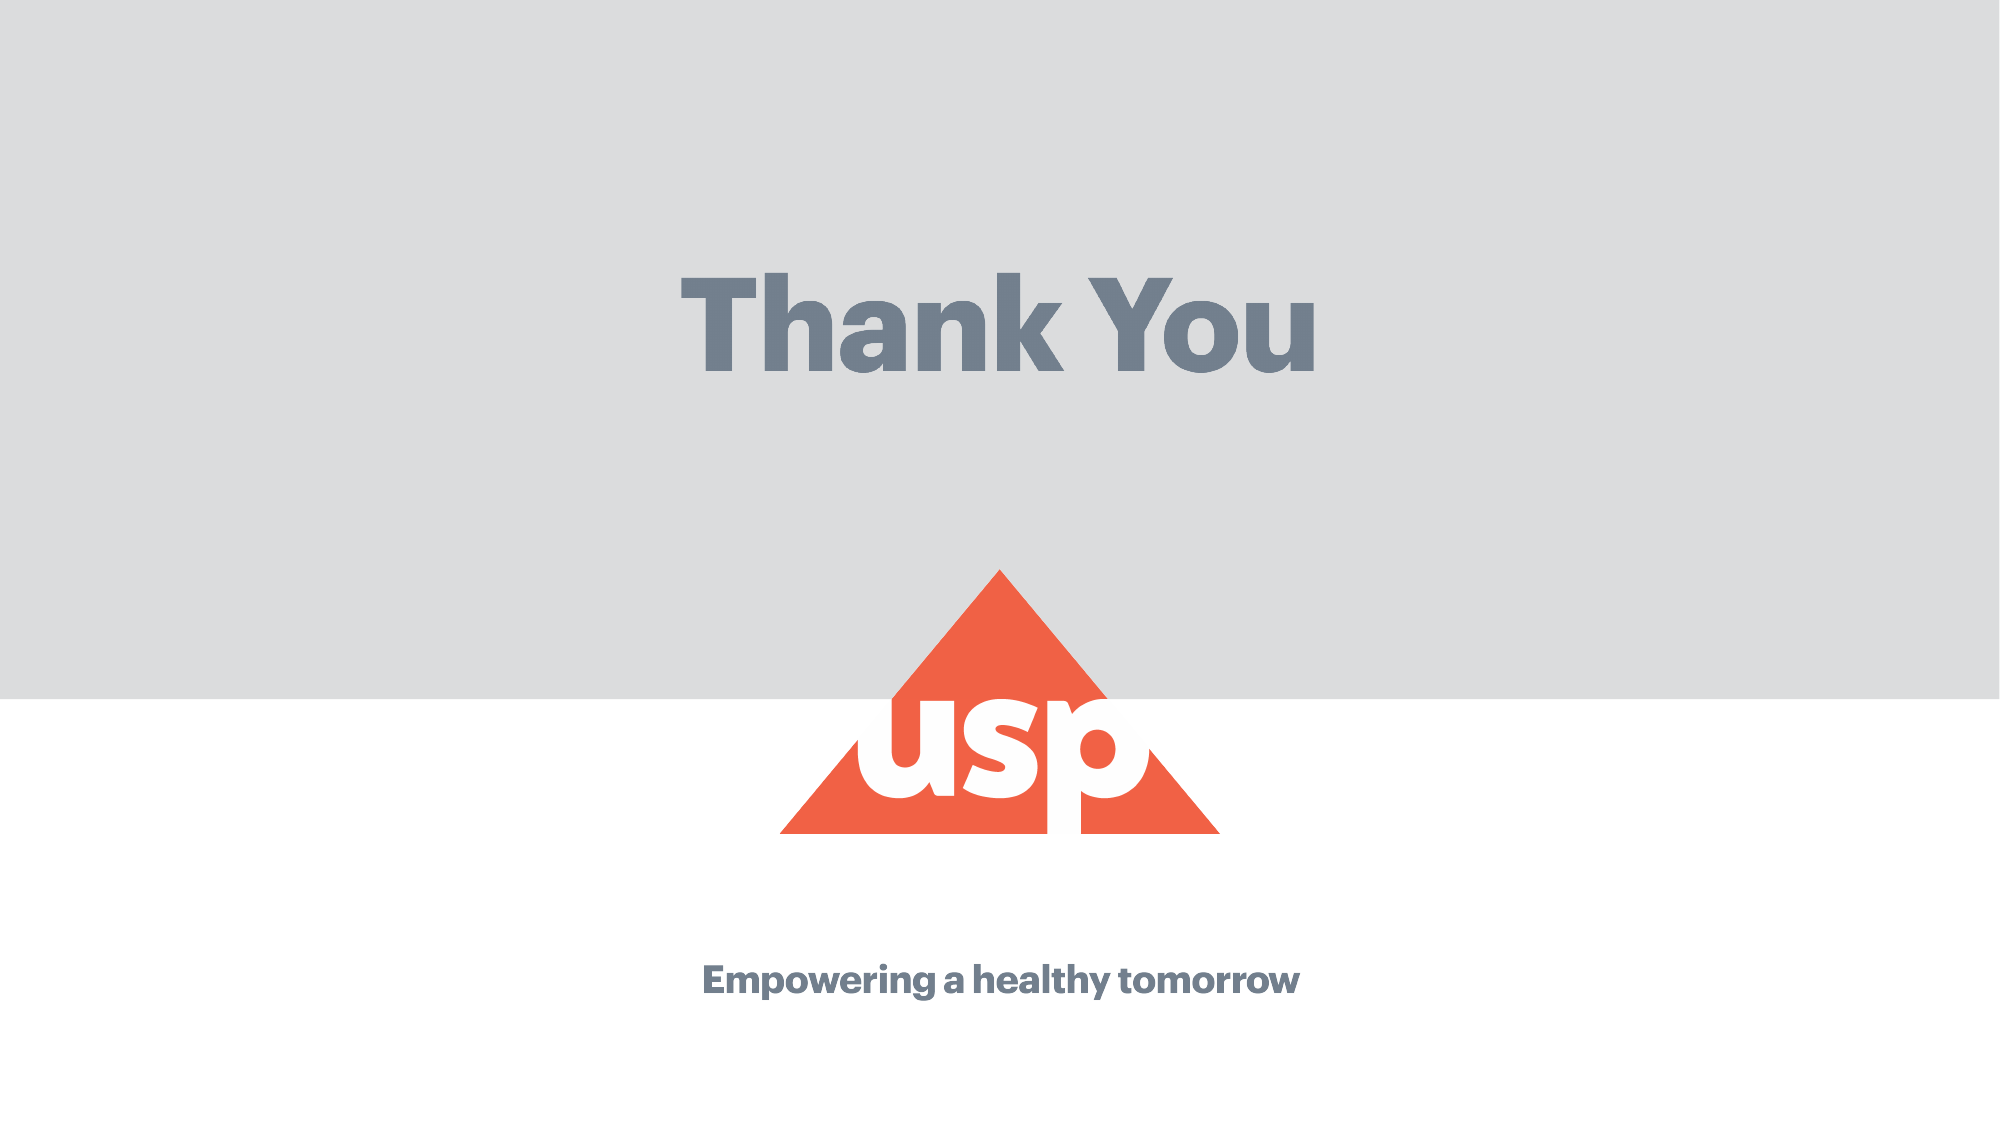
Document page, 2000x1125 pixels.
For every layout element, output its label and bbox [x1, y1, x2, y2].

picture [779, 569, 1222, 834]
picture [668, 253, 1330, 389]
picture [695, 953, 1305, 1008]
